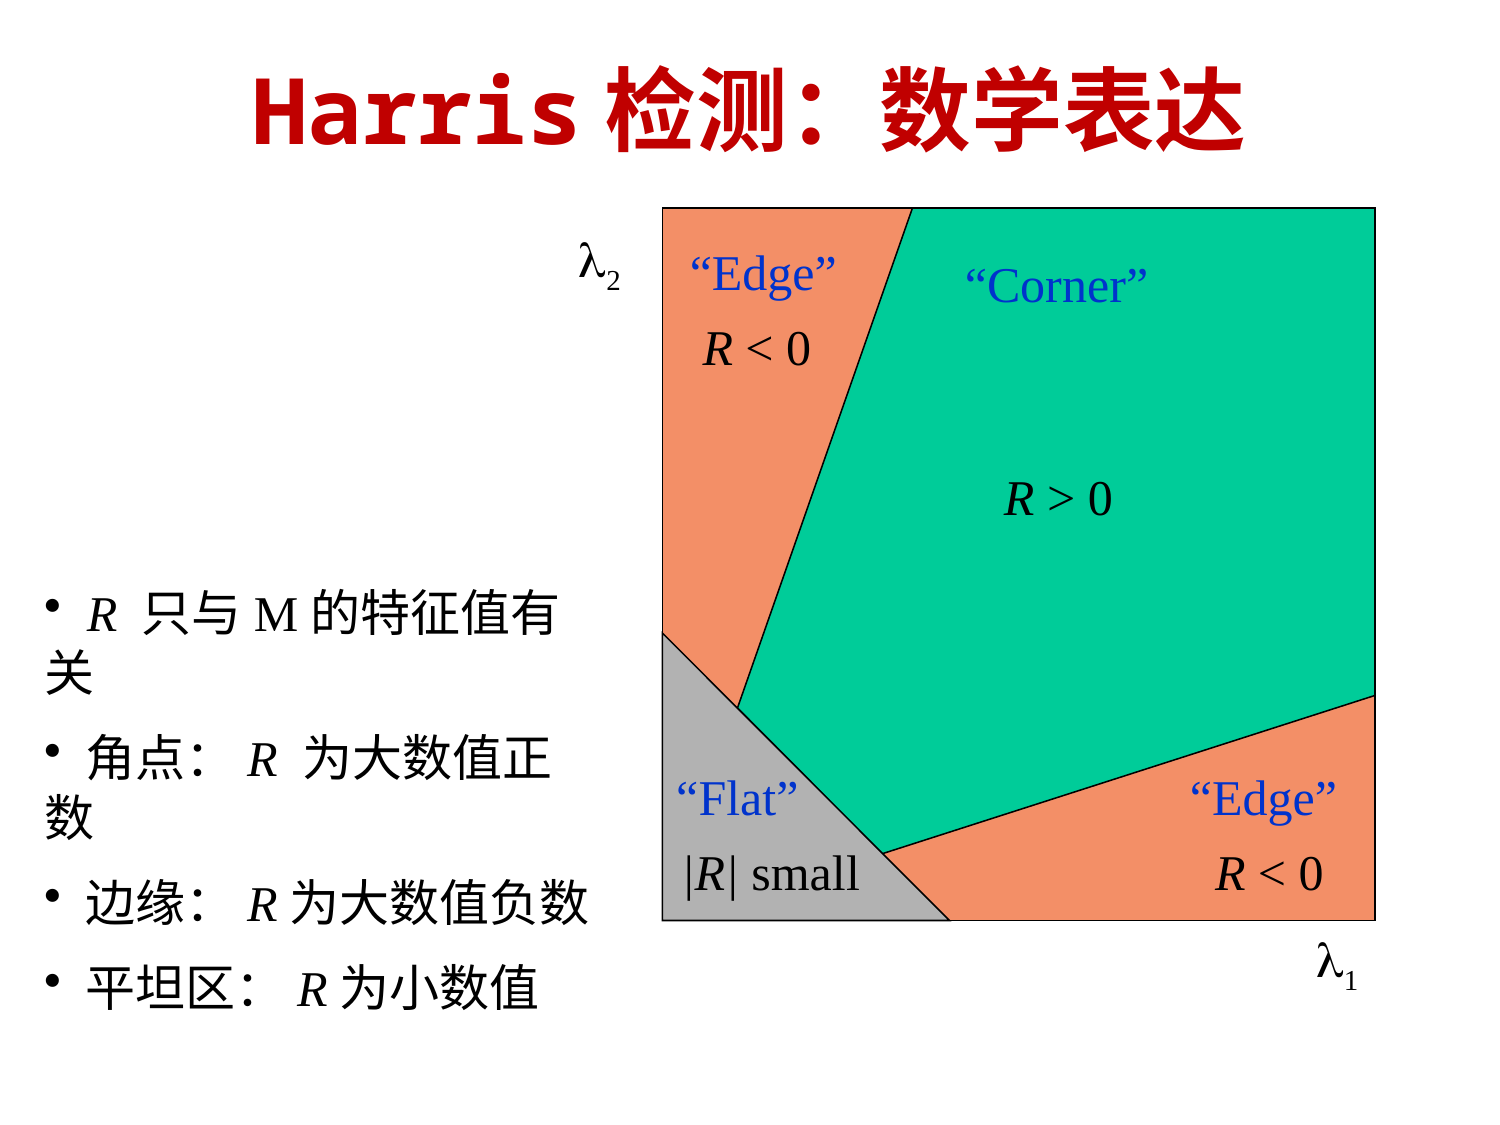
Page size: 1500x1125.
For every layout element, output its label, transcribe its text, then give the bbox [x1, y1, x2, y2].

text_box “Corner” [949, 245, 1388, 321]
text_box [662, 833, 950, 921]
text_box “Edge” [1174, 758, 1388, 833]
text_box [737, 207, 1375, 854]
title Harris检测：数学表达 [75, 45, 1425, 233]
text_box [885, 761, 1375, 921]
text_box “Flat” [637, 758, 838, 833]
text_box R < 0 [1200, 833, 1339, 908]
text_box [662, 633, 788, 758]
text_box [1184, 696, 1375, 758]
text_box [662, 304, 877, 706]
text_box [838, 808, 863, 833]
text_box [662, 208, 912, 275]
text_box “Edge” [674, 233, 888, 308]
text_box 1 [1275, 920, 1400, 1004]
text_box R 只与M的特征值有关 角点：R 为大数值正数 边缘：R为大数值负数 平坦区：R为小数值 [29, 574, 605, 1024]
text_box R < 0 [687, 308, 827, 383]
text_box R > 0 [989, 458, 1128, 533]
text_box 2 [512, 220, 688, 304]
text_box |R| small [666, 833, 875, 908]
